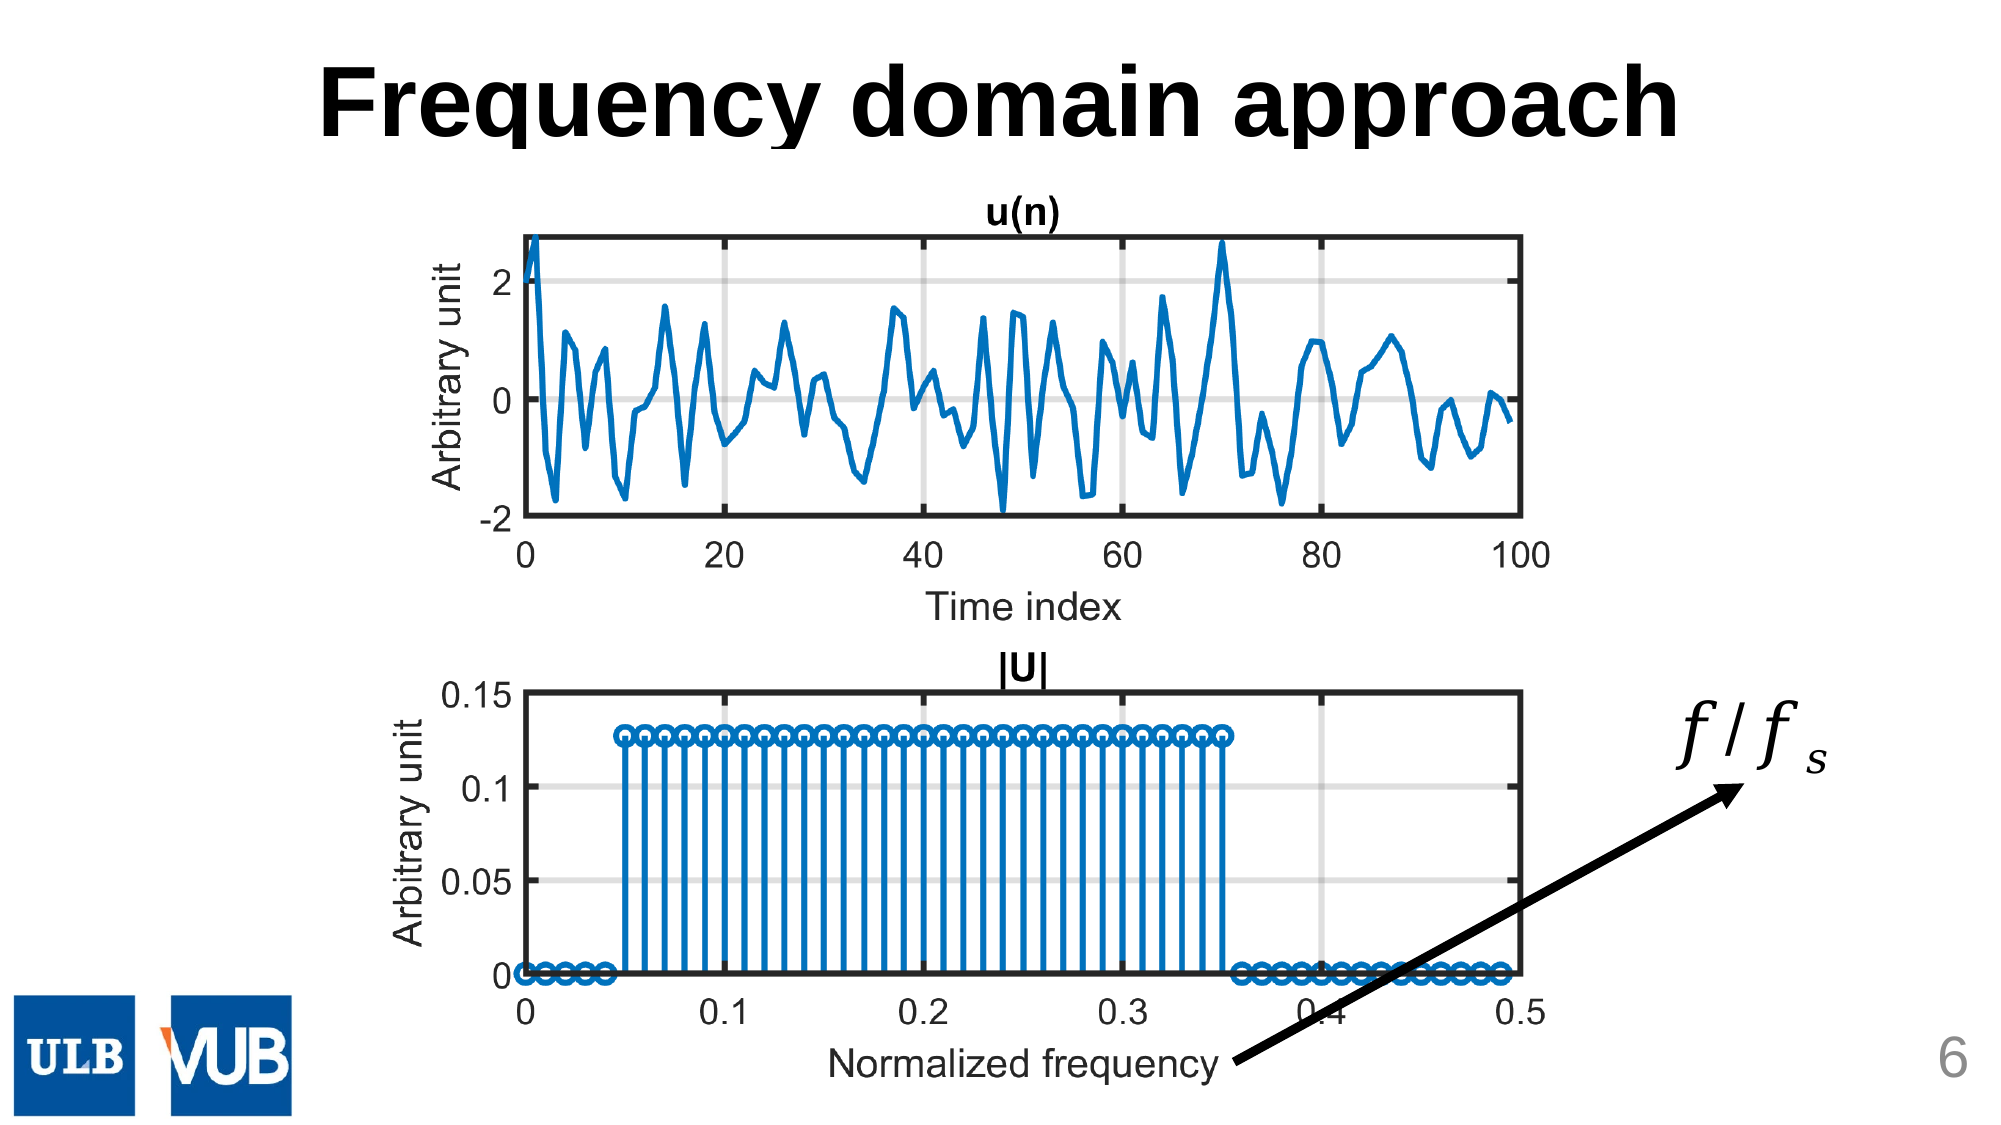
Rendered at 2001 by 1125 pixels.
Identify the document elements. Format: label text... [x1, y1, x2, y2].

text_box Frequency domain approach [68, 40, 1932, 178]
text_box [1233, 783, 1745, 1063]
picture [358, 149, 1642, 1112]
picture [10, 991, 295, 1121]
slide_number 6 [1827, 995, 1986, 1112]
